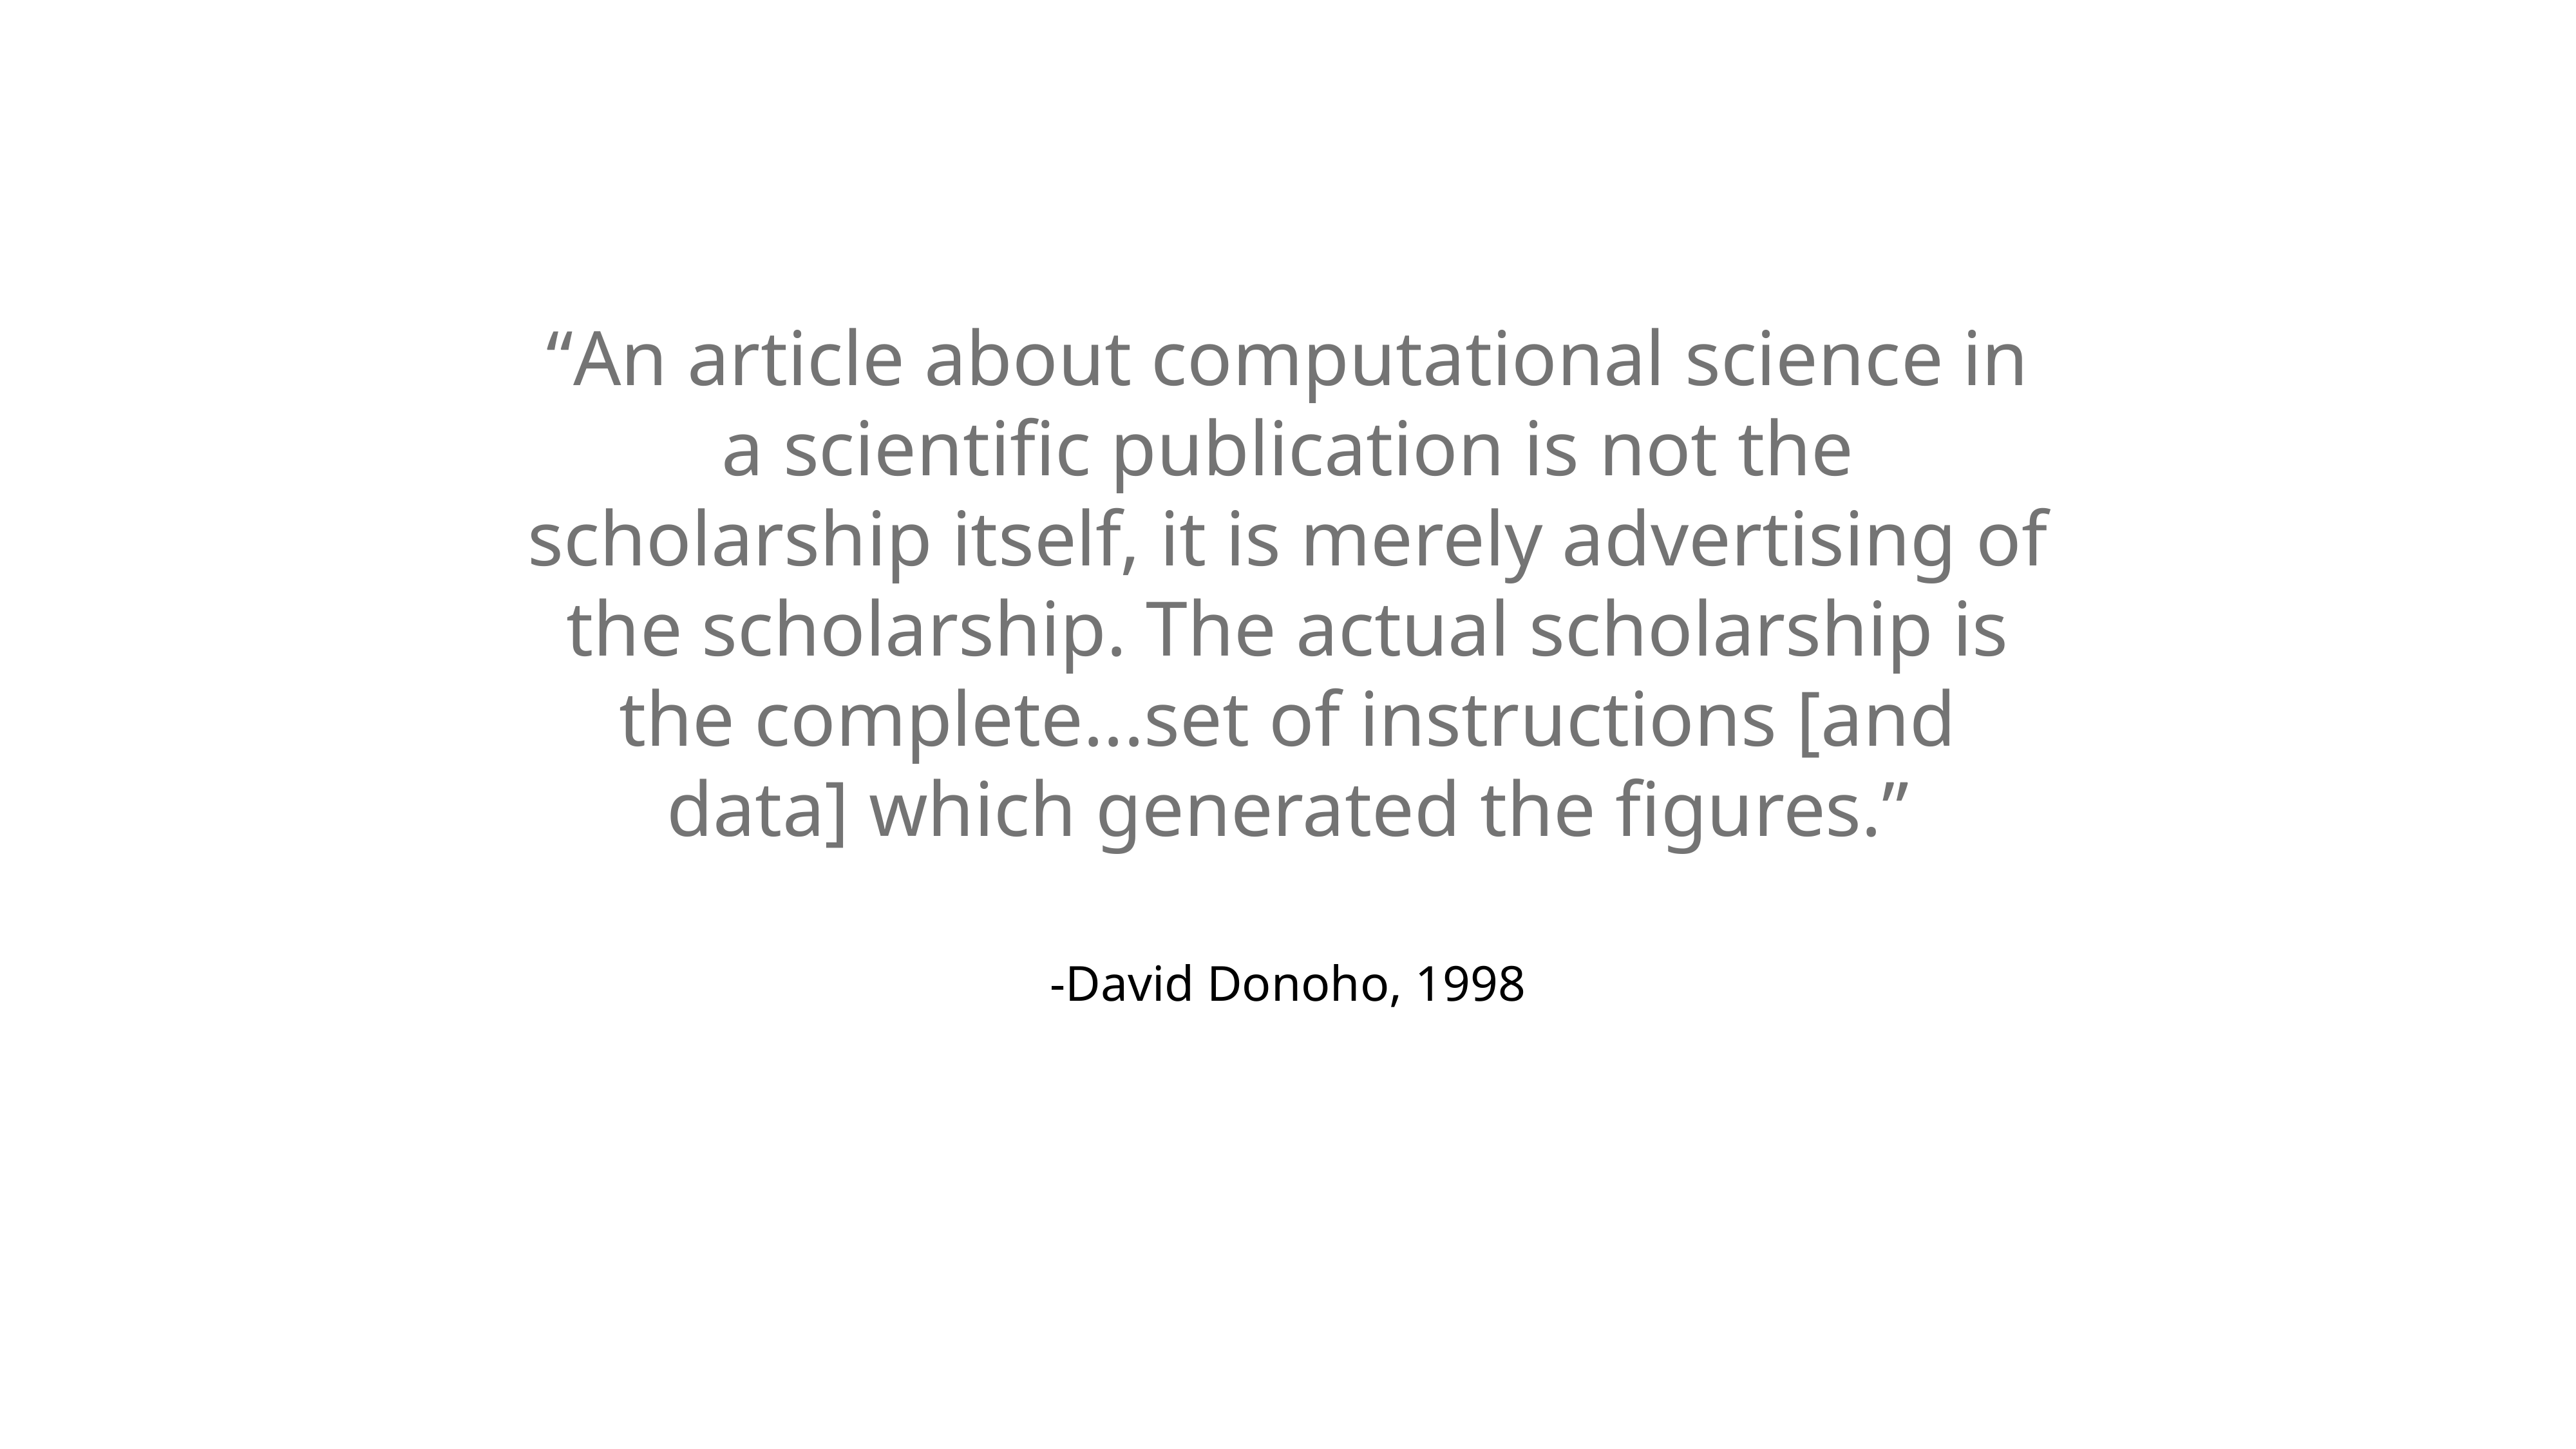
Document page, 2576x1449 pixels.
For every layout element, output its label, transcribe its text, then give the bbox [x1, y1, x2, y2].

list “An article about computational science in a scientific publication is not the scholarship itself, it is merely advertising of the scholarship. The actual scholarship is the complete...set of instructions [and data] which generated the figures.” [510, 300, 2066, 862]
list -David Donoho, 1998 [510, 945, 2066, 1019]
